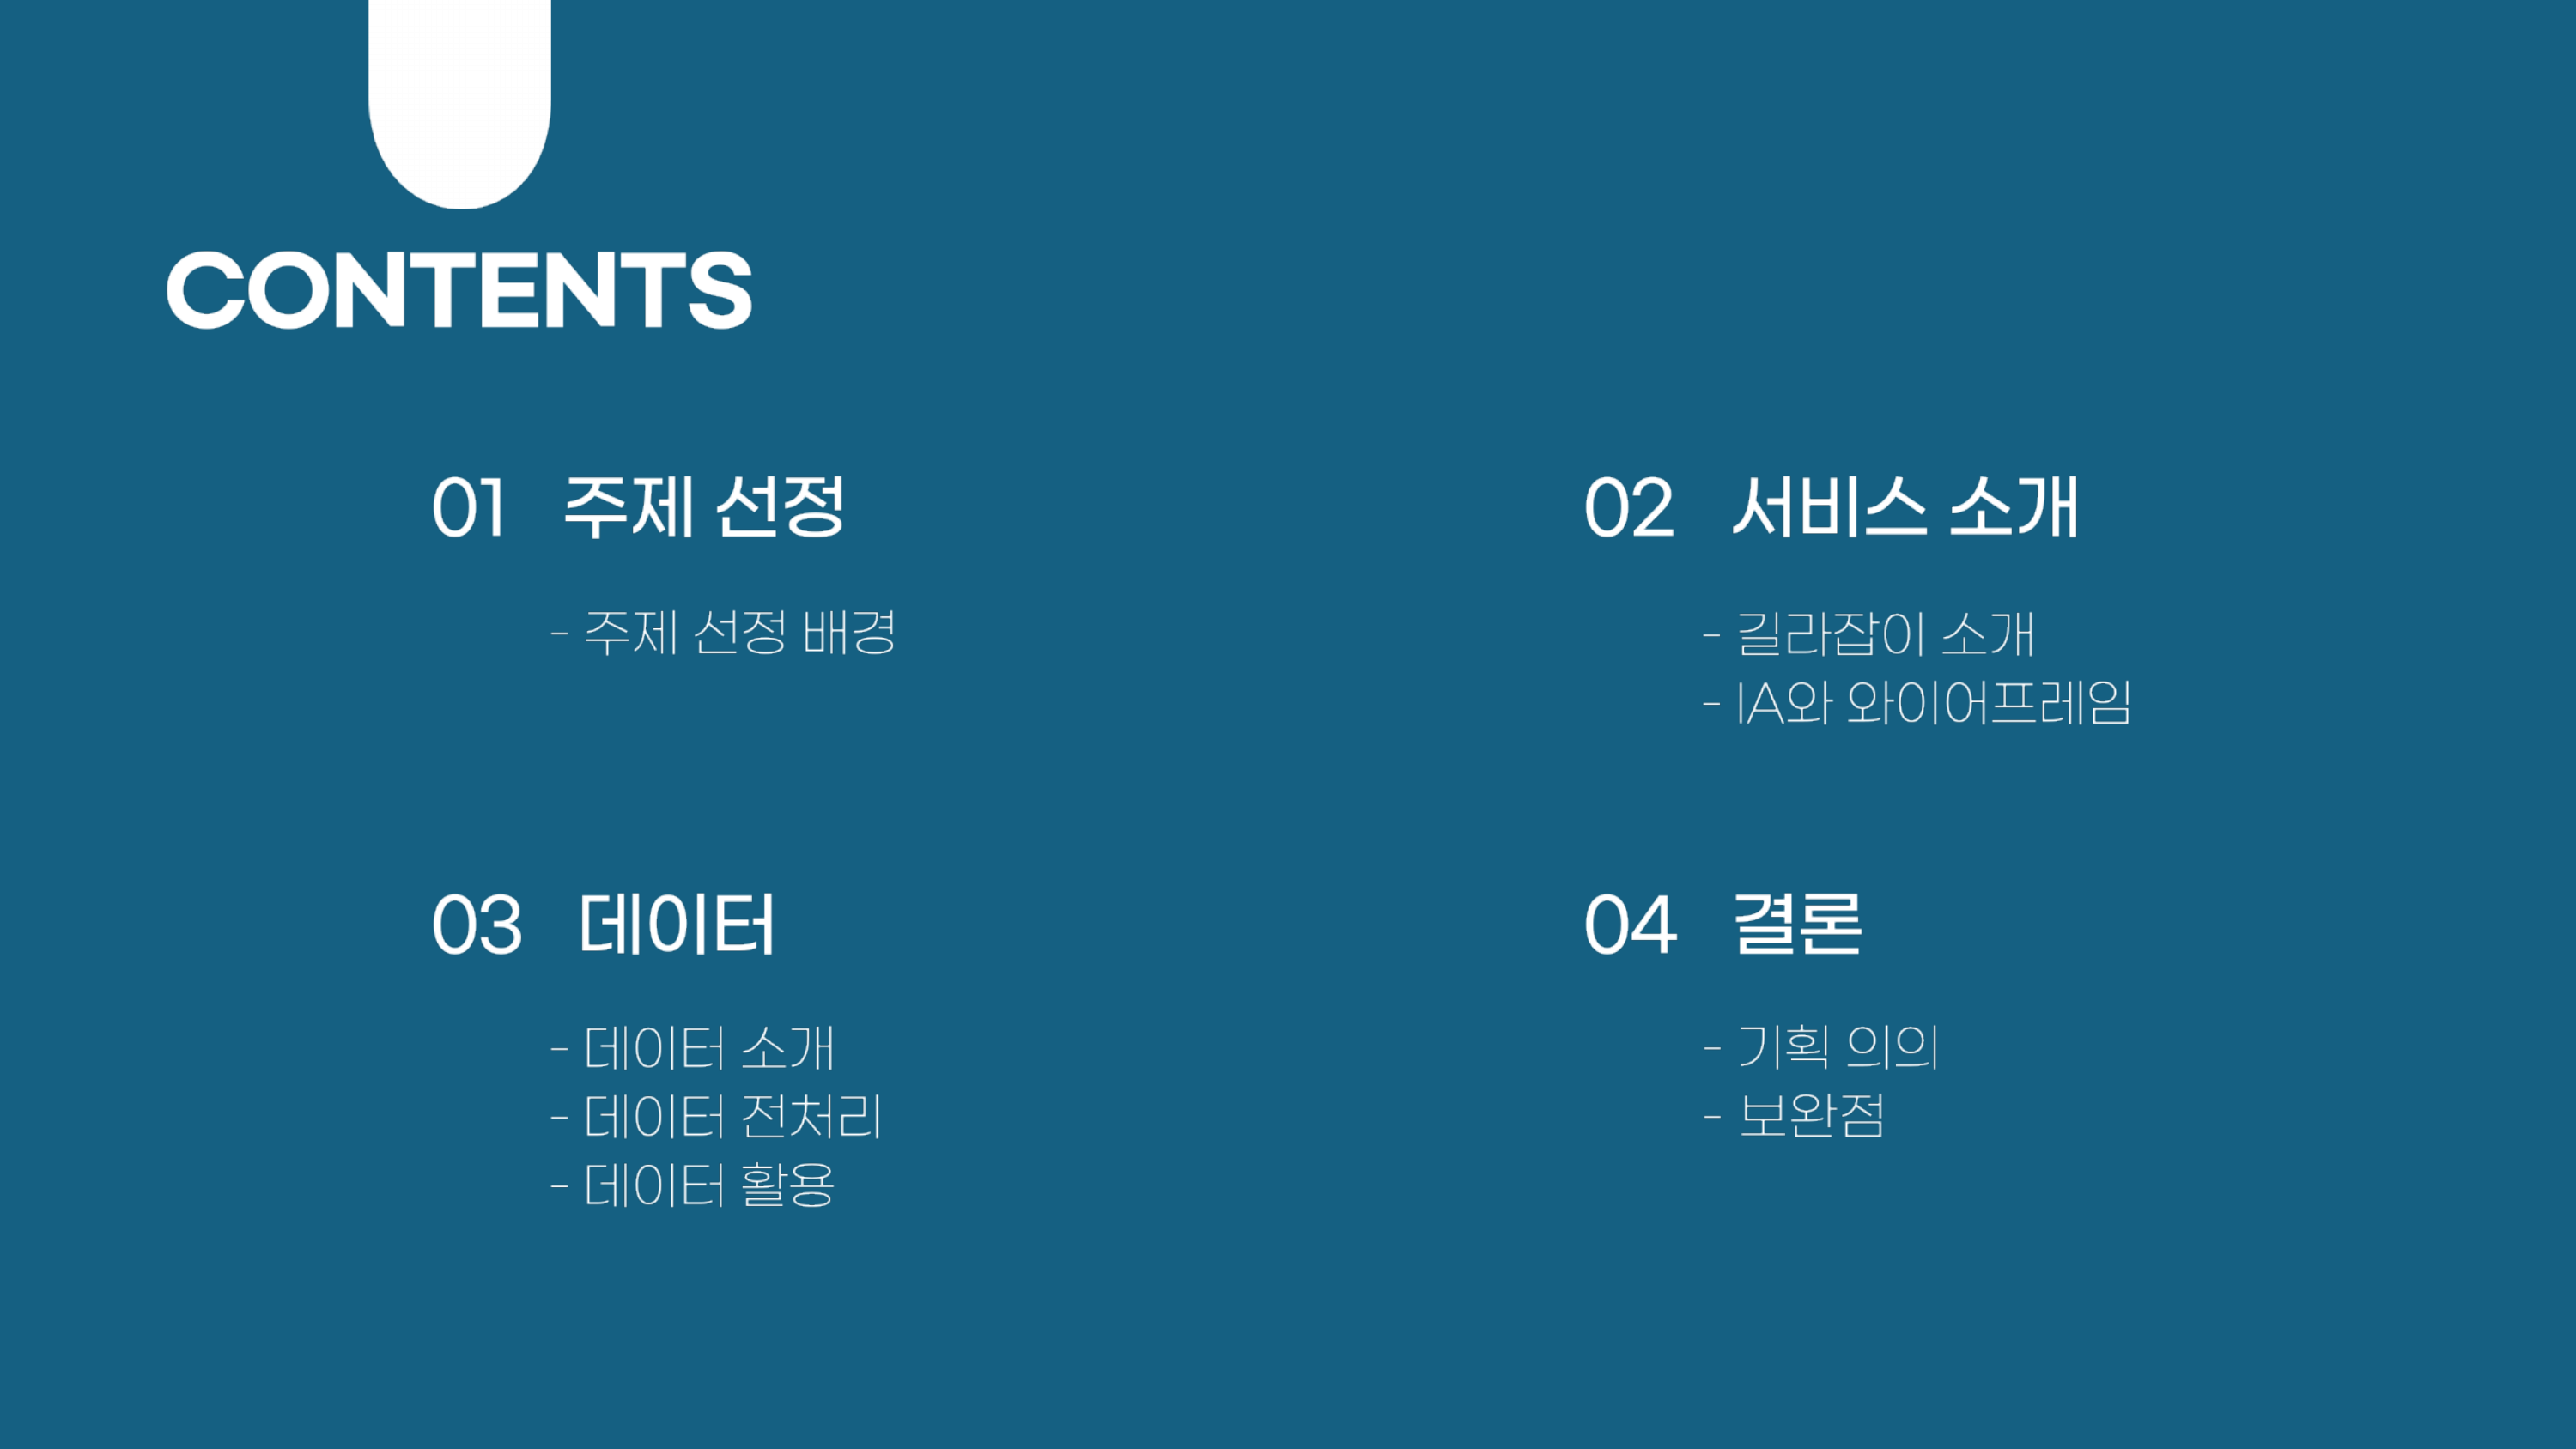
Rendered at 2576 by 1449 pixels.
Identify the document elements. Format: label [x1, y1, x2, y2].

picture [1558, 854, 1989, 1205]
picture [65, 0, 876, 428]
picture [406, 437, 970, 738]
picture [1558, 437, 2201, 809]
picture [406, 854, 953, 1291]
